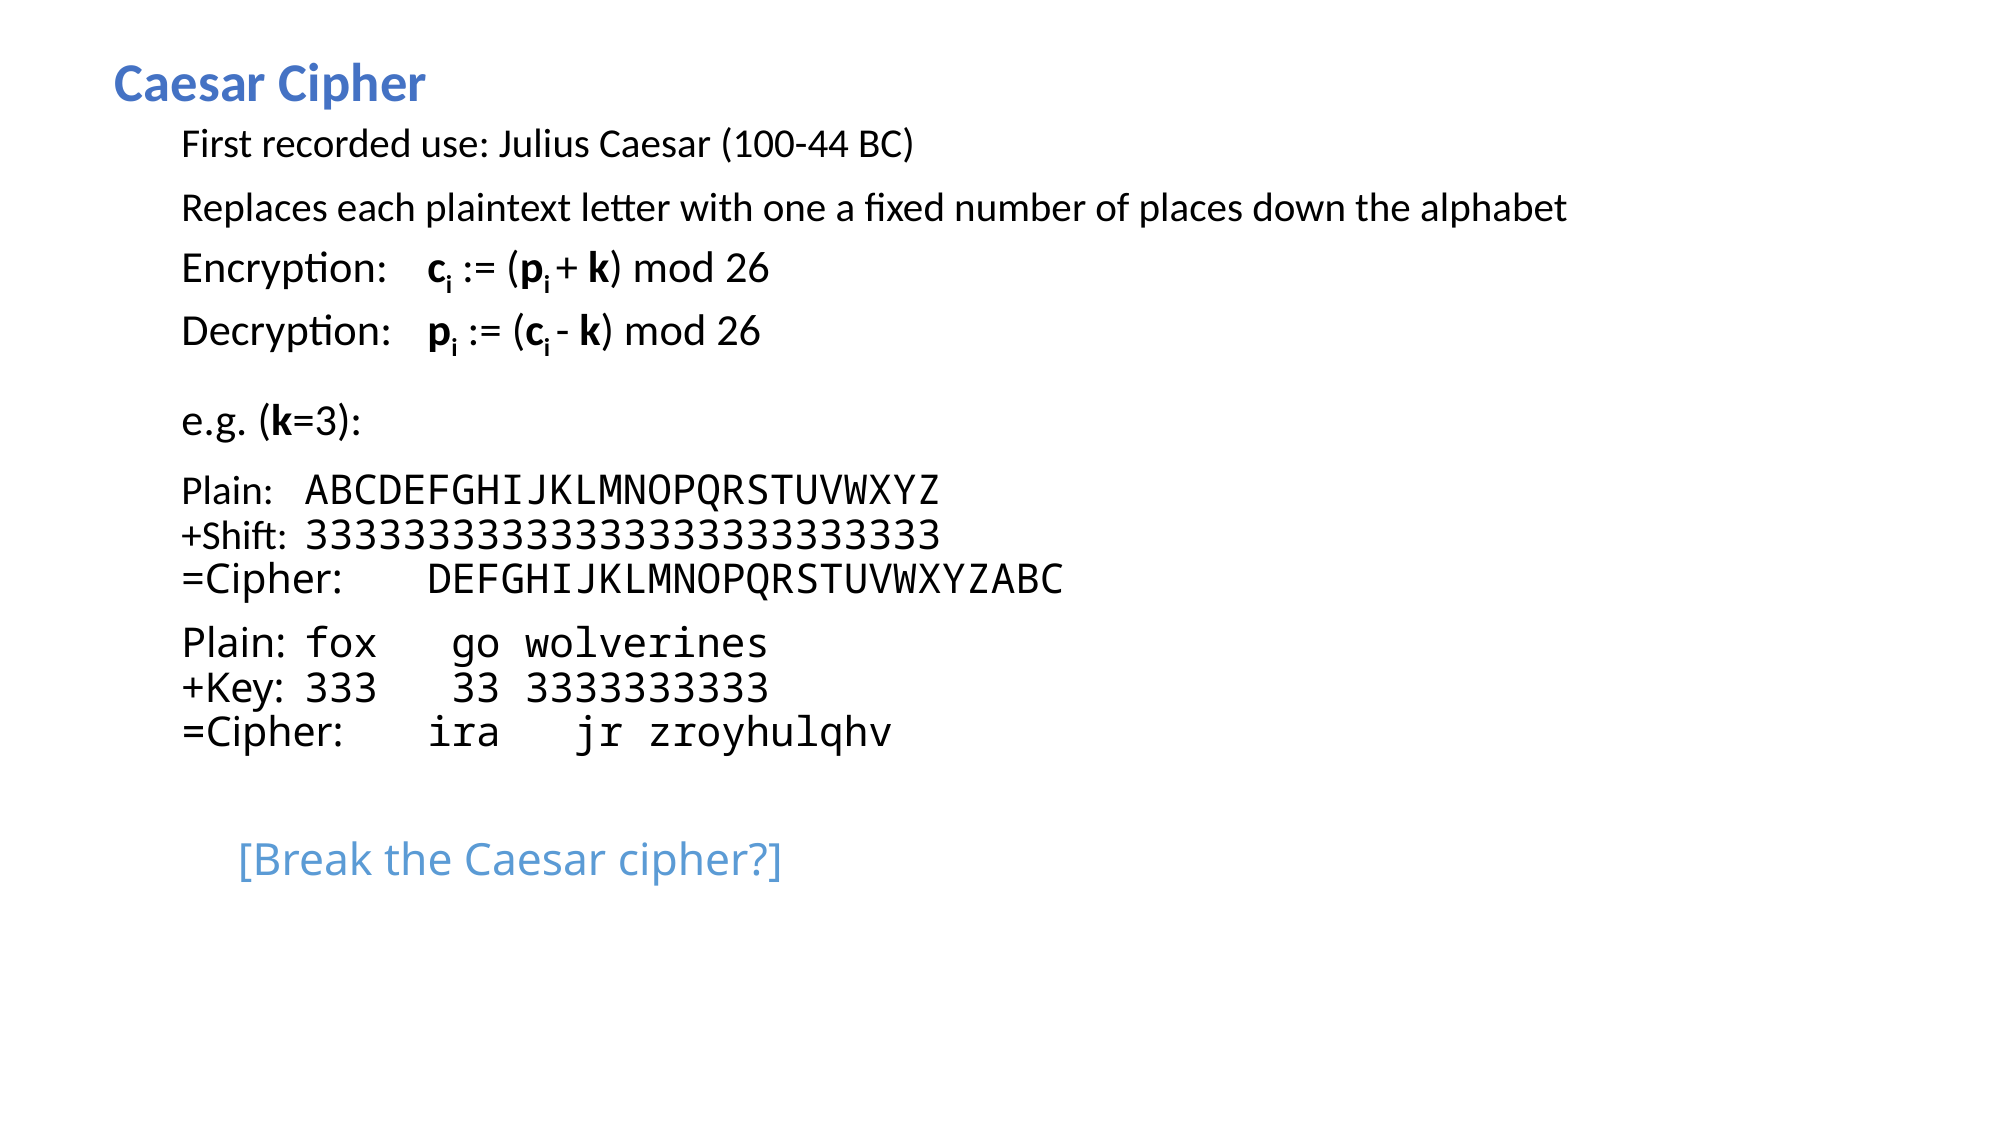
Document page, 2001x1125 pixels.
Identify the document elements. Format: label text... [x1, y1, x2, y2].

list Caesar Cipher First recorded use: Julius Caesar (100-44 BC) Replaces each plaintext letter with one a fixed number of places down the alphabet Encryption: ci := (pi + k) mod 26 Decryption: pi := (ci - k) mod 26 e.g. (k=3): Plain: ABCDEFGHIJKLMNOPQRSTUVWXYZ +Shift: 33333333333333333333333333 =Cipher: DEFGHIJKLMNOPQRSTUVWXYZABC Plain: fox go wolverines +Key: 333 33 3333333333 =Cipher: ira jr zroyhulqhv [Break the Caesar cipher?] [99, 46, 1900, 900]
